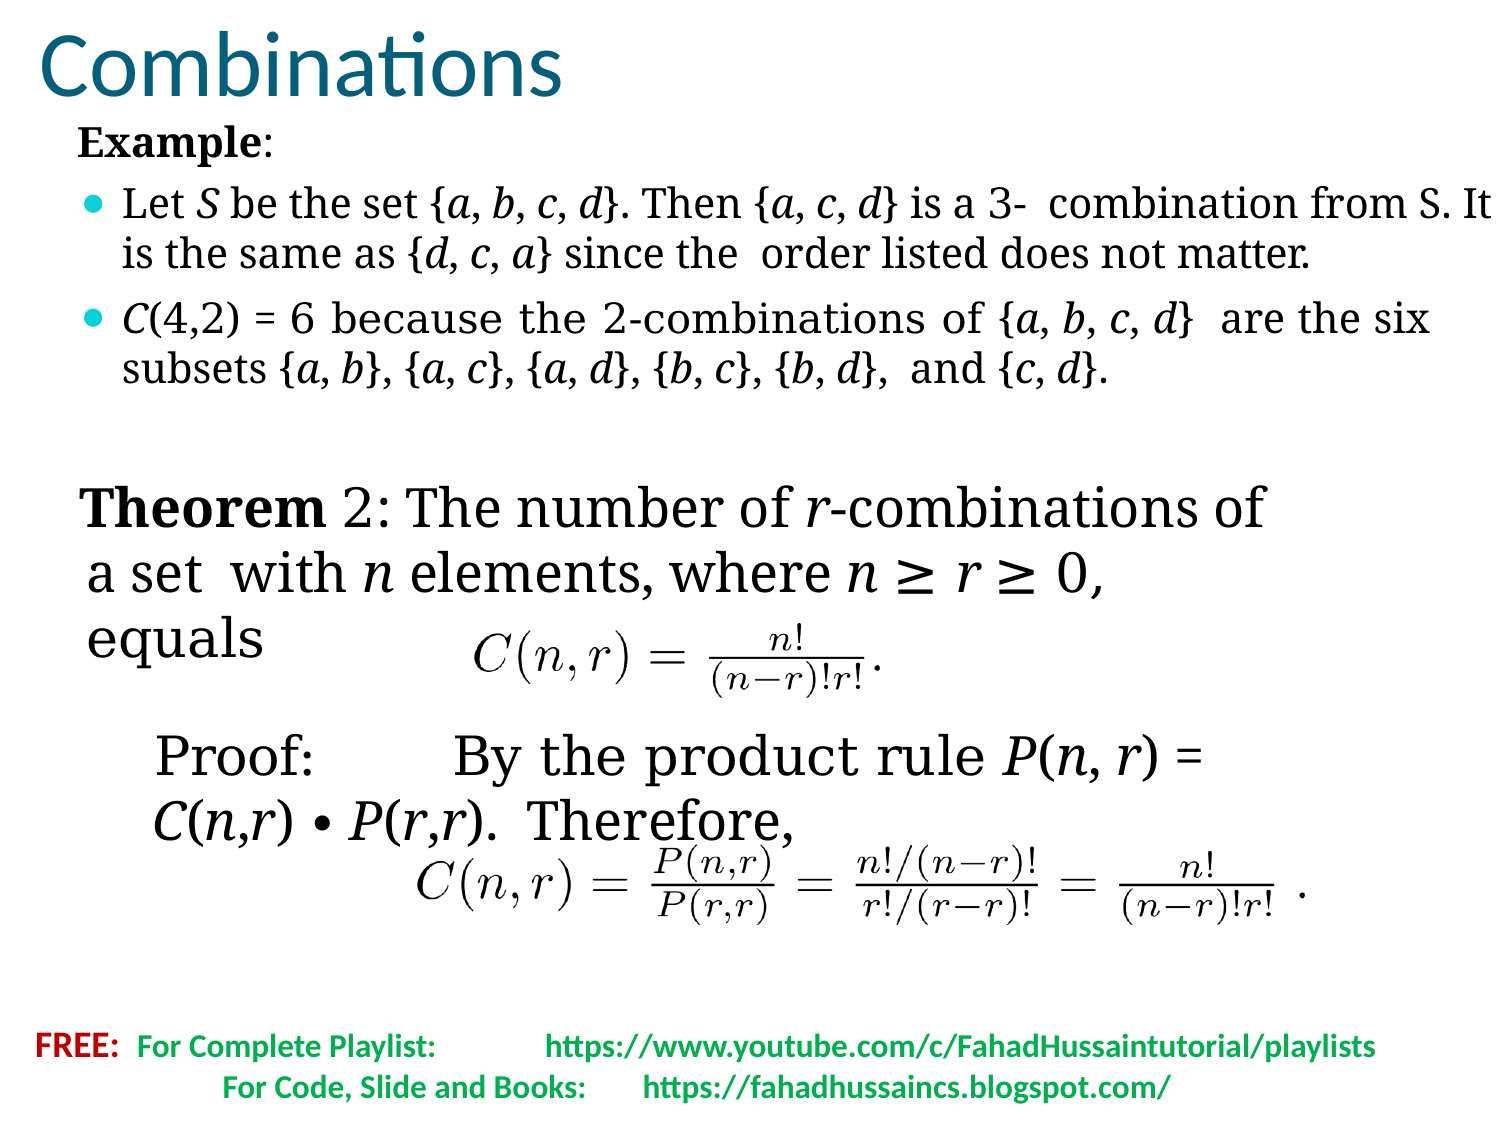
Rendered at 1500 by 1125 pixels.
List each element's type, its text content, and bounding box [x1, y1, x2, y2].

text_box Theorem 2: The number of r-combinations of a set with n elements, where n ≥ r ≥ 0, equals [77, 471, 1278, 669]
picture [474, 623, 880, 698]
text_box Example: Let S be the set {a, b, c, d}. Then {a, c, d} is a 3- combination from S. It is the same as {d, c, a} since the order listed does not matter. C(4,2) = 6 because the 2-combinations of {a, b, c, d} are the six subsets {a, b}, {a, c}, {a, d}, {b, c}, {b, d}, and {c, d}. [74, 99, 1500, 392]
text_box Proof: By the product rule P(n, r) = C(n,r) ∙ P(r,r). Therefore, [149, 717, 1305, 851]
picture [417, 844, 1305, 925]
title Combinations [37, 0, 569, 154]
text_box FREE: For Complete Playlist: https://www.youtube.com/c/FahadHussaintutorial/playlists For Code, Slide and Books: https://fahadhussaincs.blogspot.com/ [20, 1012, 1480, 1113]
